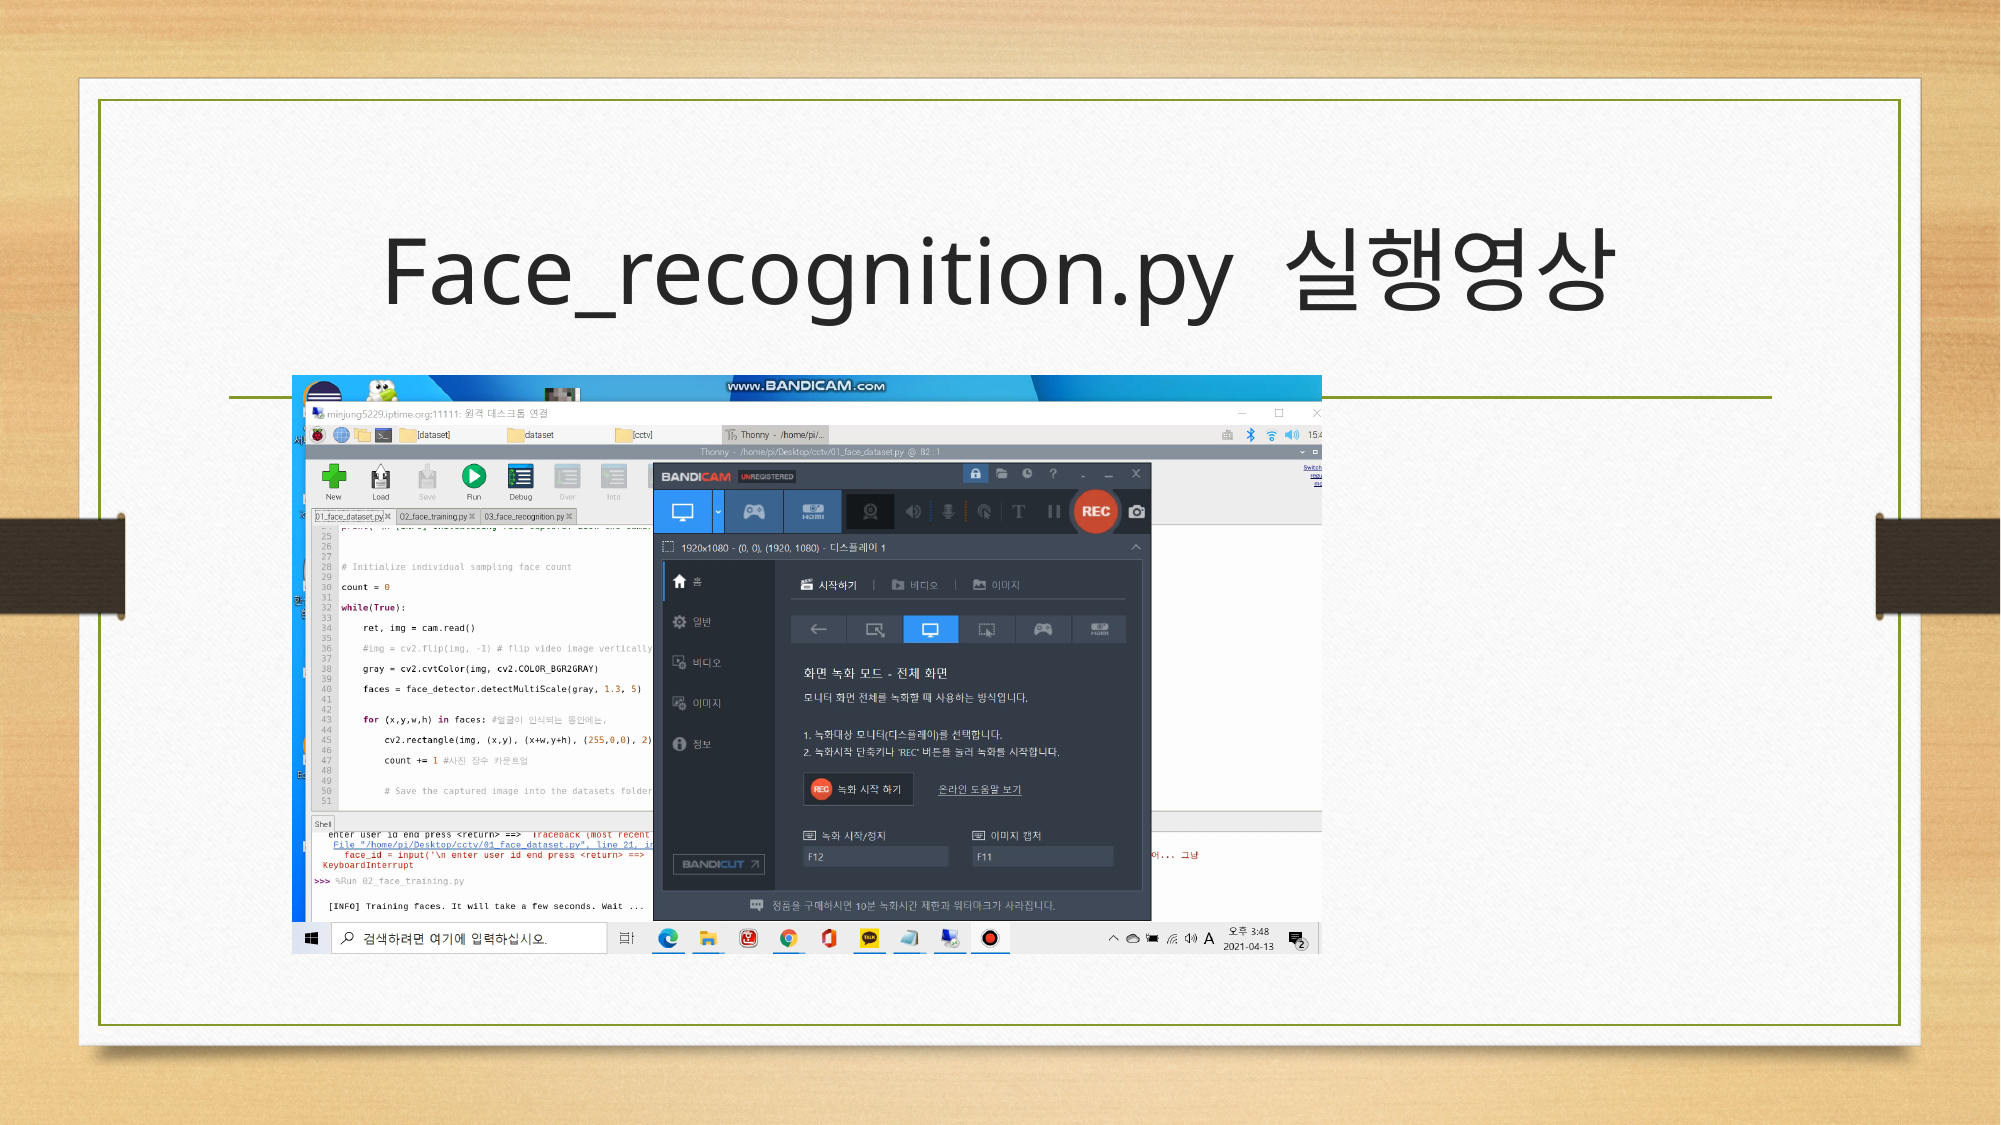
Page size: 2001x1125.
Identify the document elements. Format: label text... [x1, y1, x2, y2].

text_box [291, 374, 1323, 955]
picture [0, 0, 2001, 1125]
title Face_recognition.py 실행영상 [212, 161, 1788, 375]
